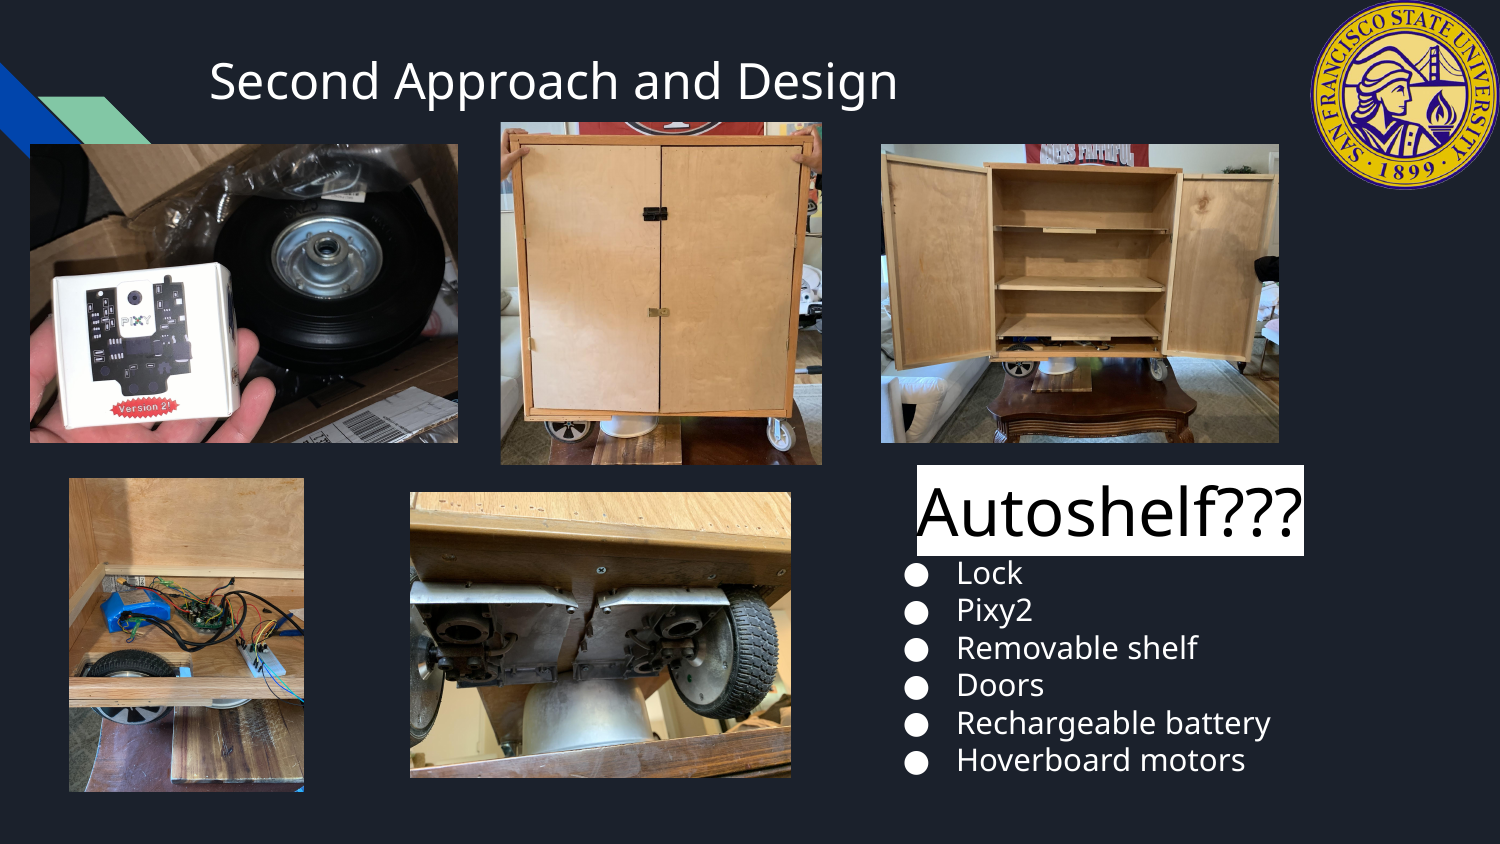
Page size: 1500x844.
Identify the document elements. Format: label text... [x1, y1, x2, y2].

picture [409, 492, 791, 779]
picture [1310, 0, 1500, 190]
title Second Approach and Design [194, 34, 1305, 185]
picture [29, 144, 458, 443]
picture [500, 122, 823, 466]
picture [880, 144, 1279, 443]
picture [69, 478, 305, 792]
list Autoshelf??? [896, 442, 1324, 543]
list Lock Pixy2 Removable shelf Doors Rechargeable battery Hoverboard motors [866, 459, 1458, 811]
